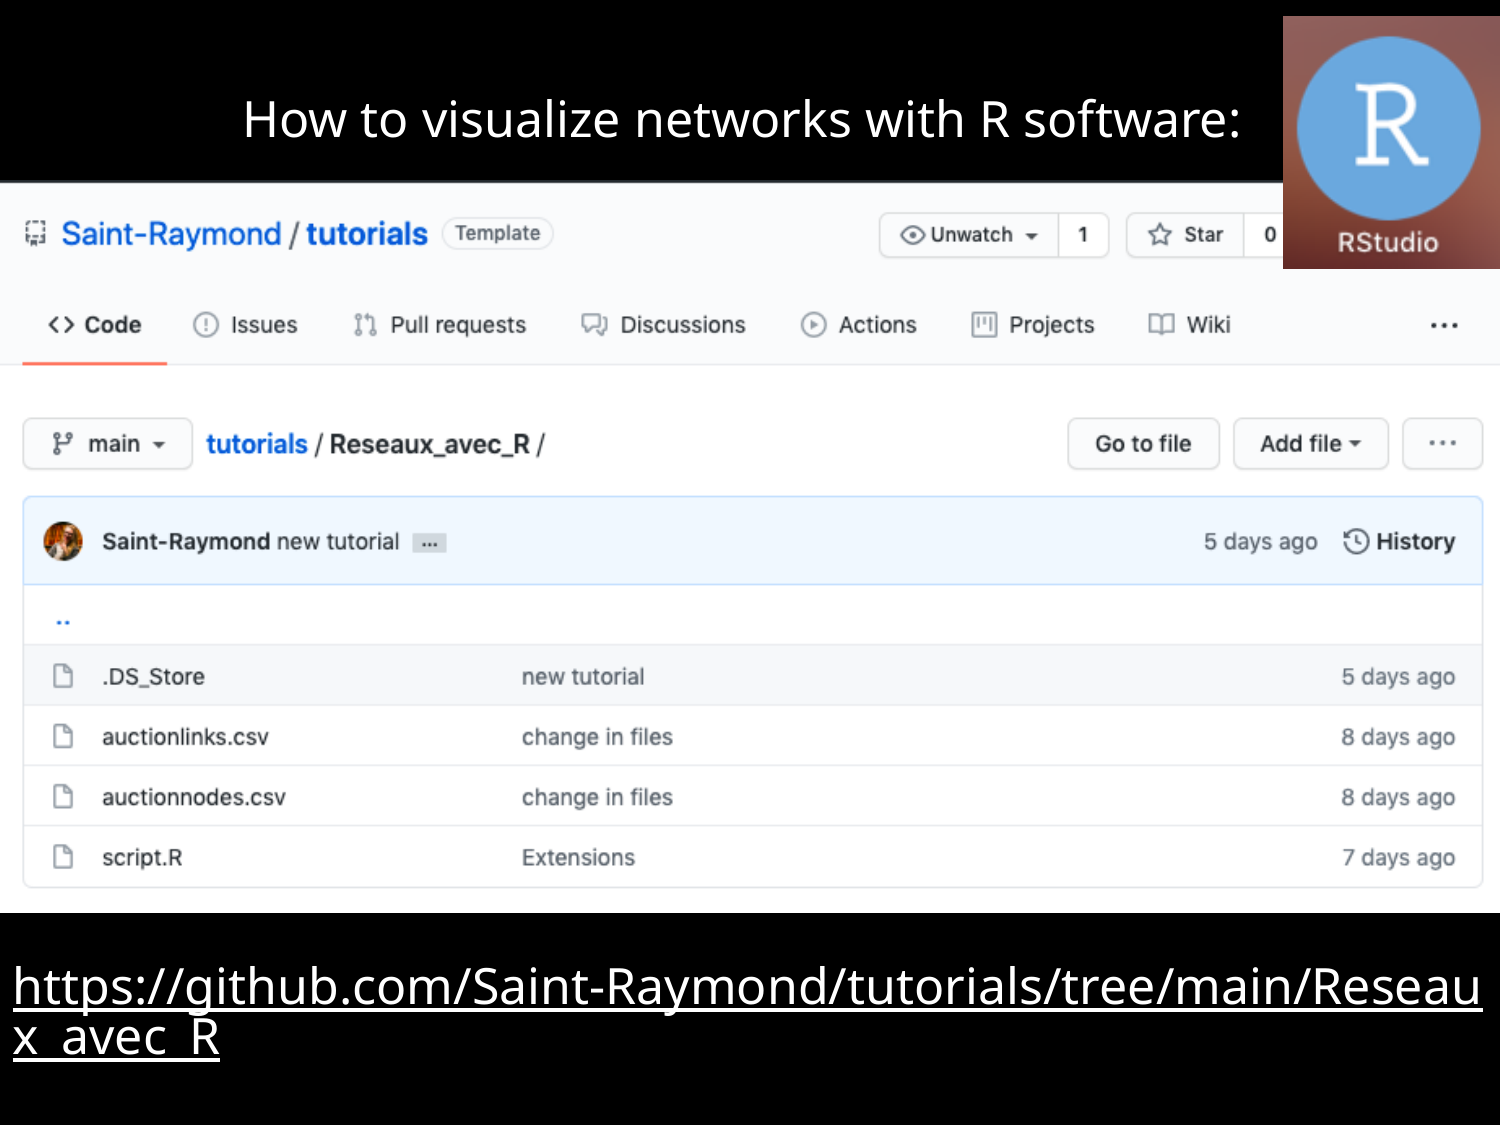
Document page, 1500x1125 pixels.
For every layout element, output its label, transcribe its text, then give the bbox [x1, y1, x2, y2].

text_box https://github.com/Saint-Raymond/tutorials/tree/main/Reseaux_avec_R [0, 947, 1500, 1091]
picture [0, 16, 1500, 913]
text_box How to visualize networks with R software: [128, 79, 1283, 155]
